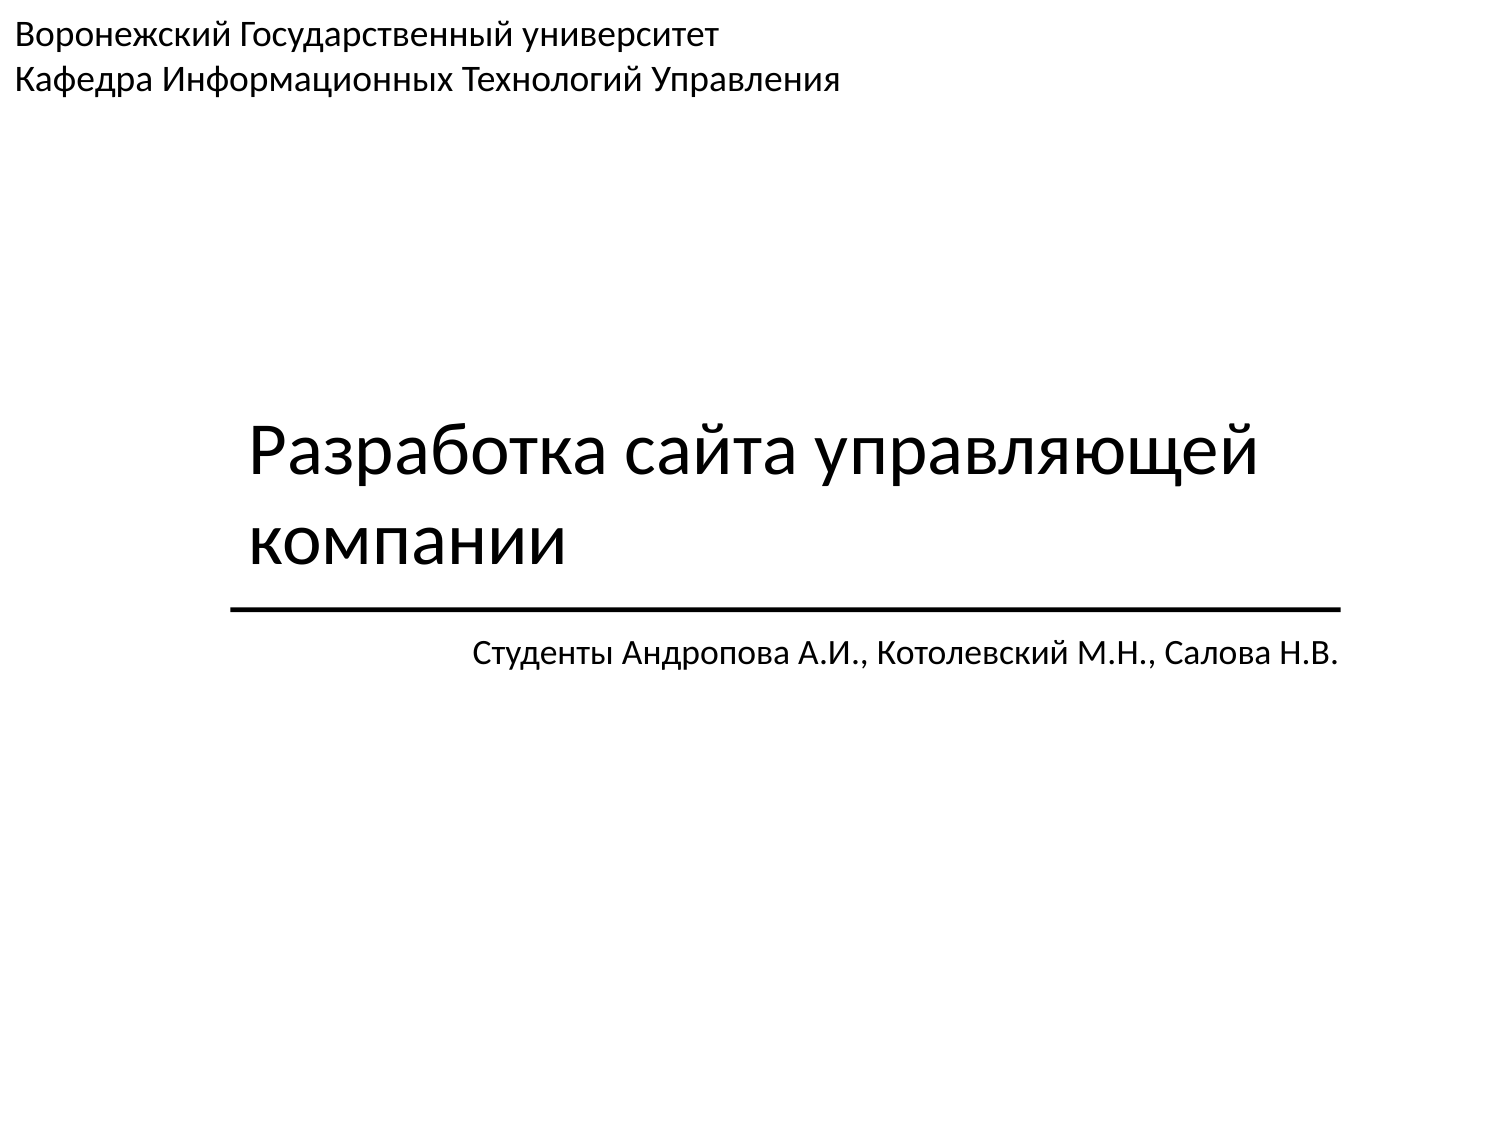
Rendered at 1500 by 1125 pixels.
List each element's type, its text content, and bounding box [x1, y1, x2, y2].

text_box Студенты Андропова А.И., Котолевский М.Н., Салова Н.В. [454, 621, 1359, 716]
text_box Воронежский Государственный университет Кафедра Информационных Технологий Управления [0, 1, 1500, 107]
text_box Разработка сайта управляющей компании [233, 368, 1341, 609]
